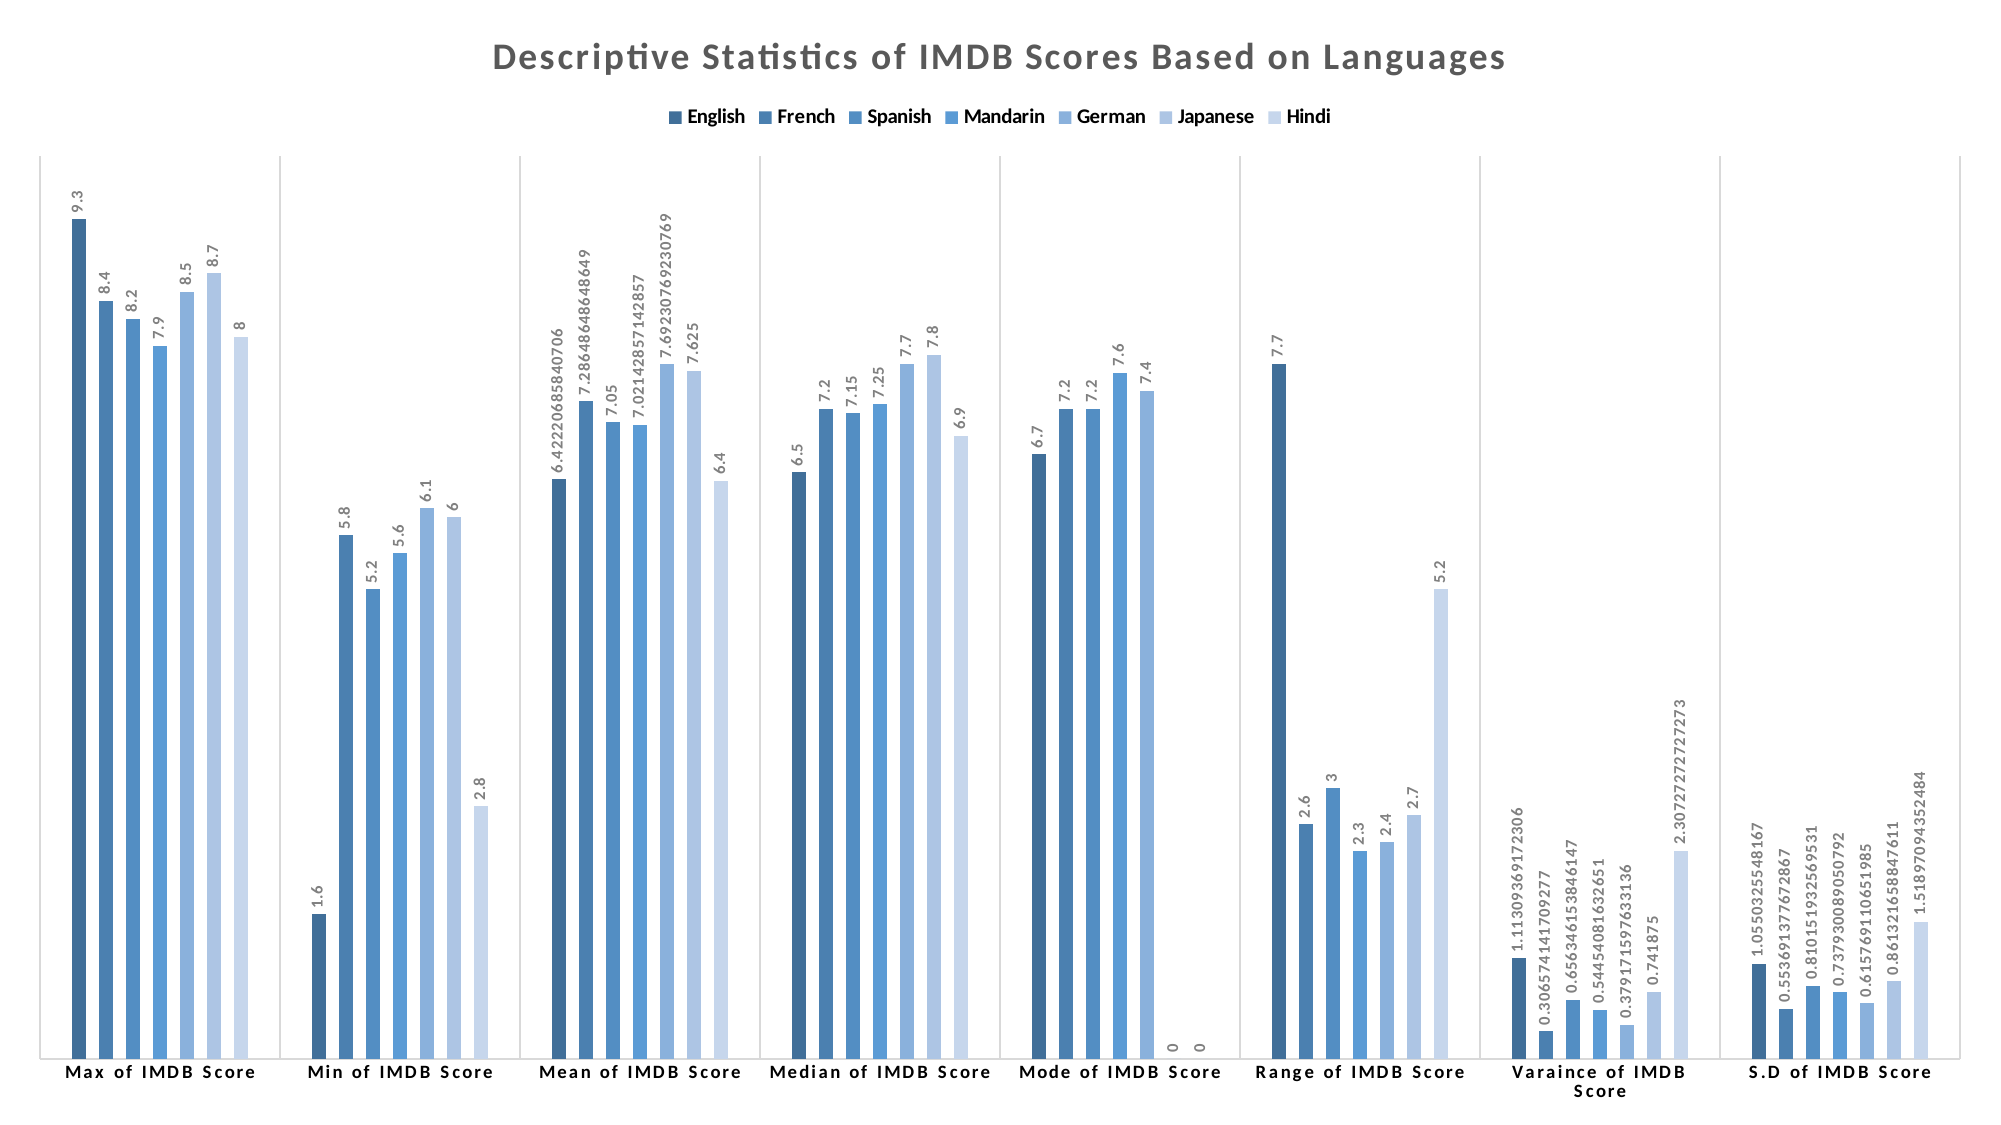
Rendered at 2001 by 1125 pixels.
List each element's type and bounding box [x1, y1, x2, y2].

chart [0, 0, 2000, 1125]
